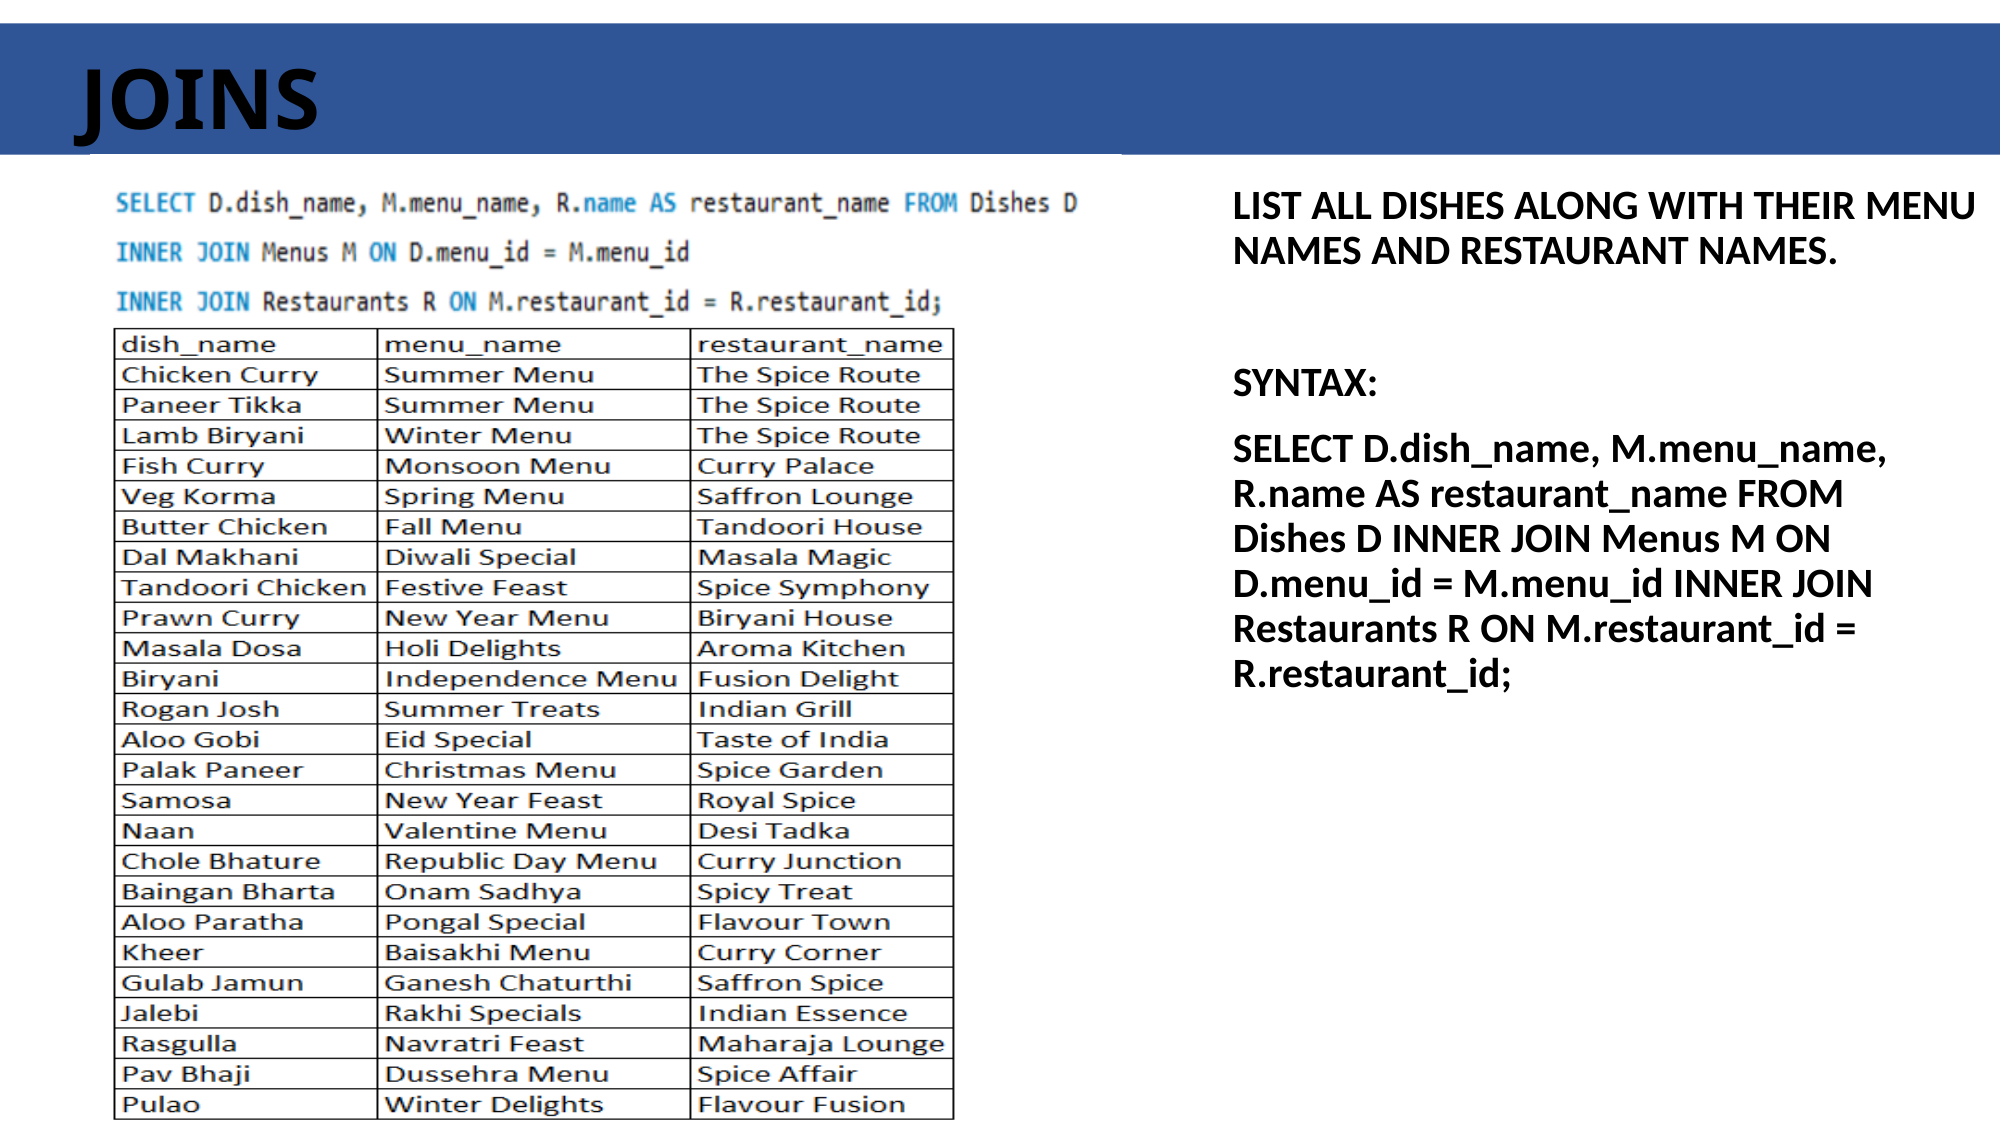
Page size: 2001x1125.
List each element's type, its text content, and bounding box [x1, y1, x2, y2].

picture [90, 154, 1122, 1125]
list LIST ALL DISHES ALONG WITH THEIR MENU NAMES AND RESTAURANT NAMES. SYNTAX: SELECT D.dish_name, M.menu_name, R.name AS restaurant_name FROM Dishes D INNER JOIN Menus M ON D.menu_id = M.menu_id INNER JOIN Restaurants R ON M.restaurant_id = R.restaurant_id; [1217, 175, 2000, 1125]
title JOINS [0, 23, 2000, 155]
